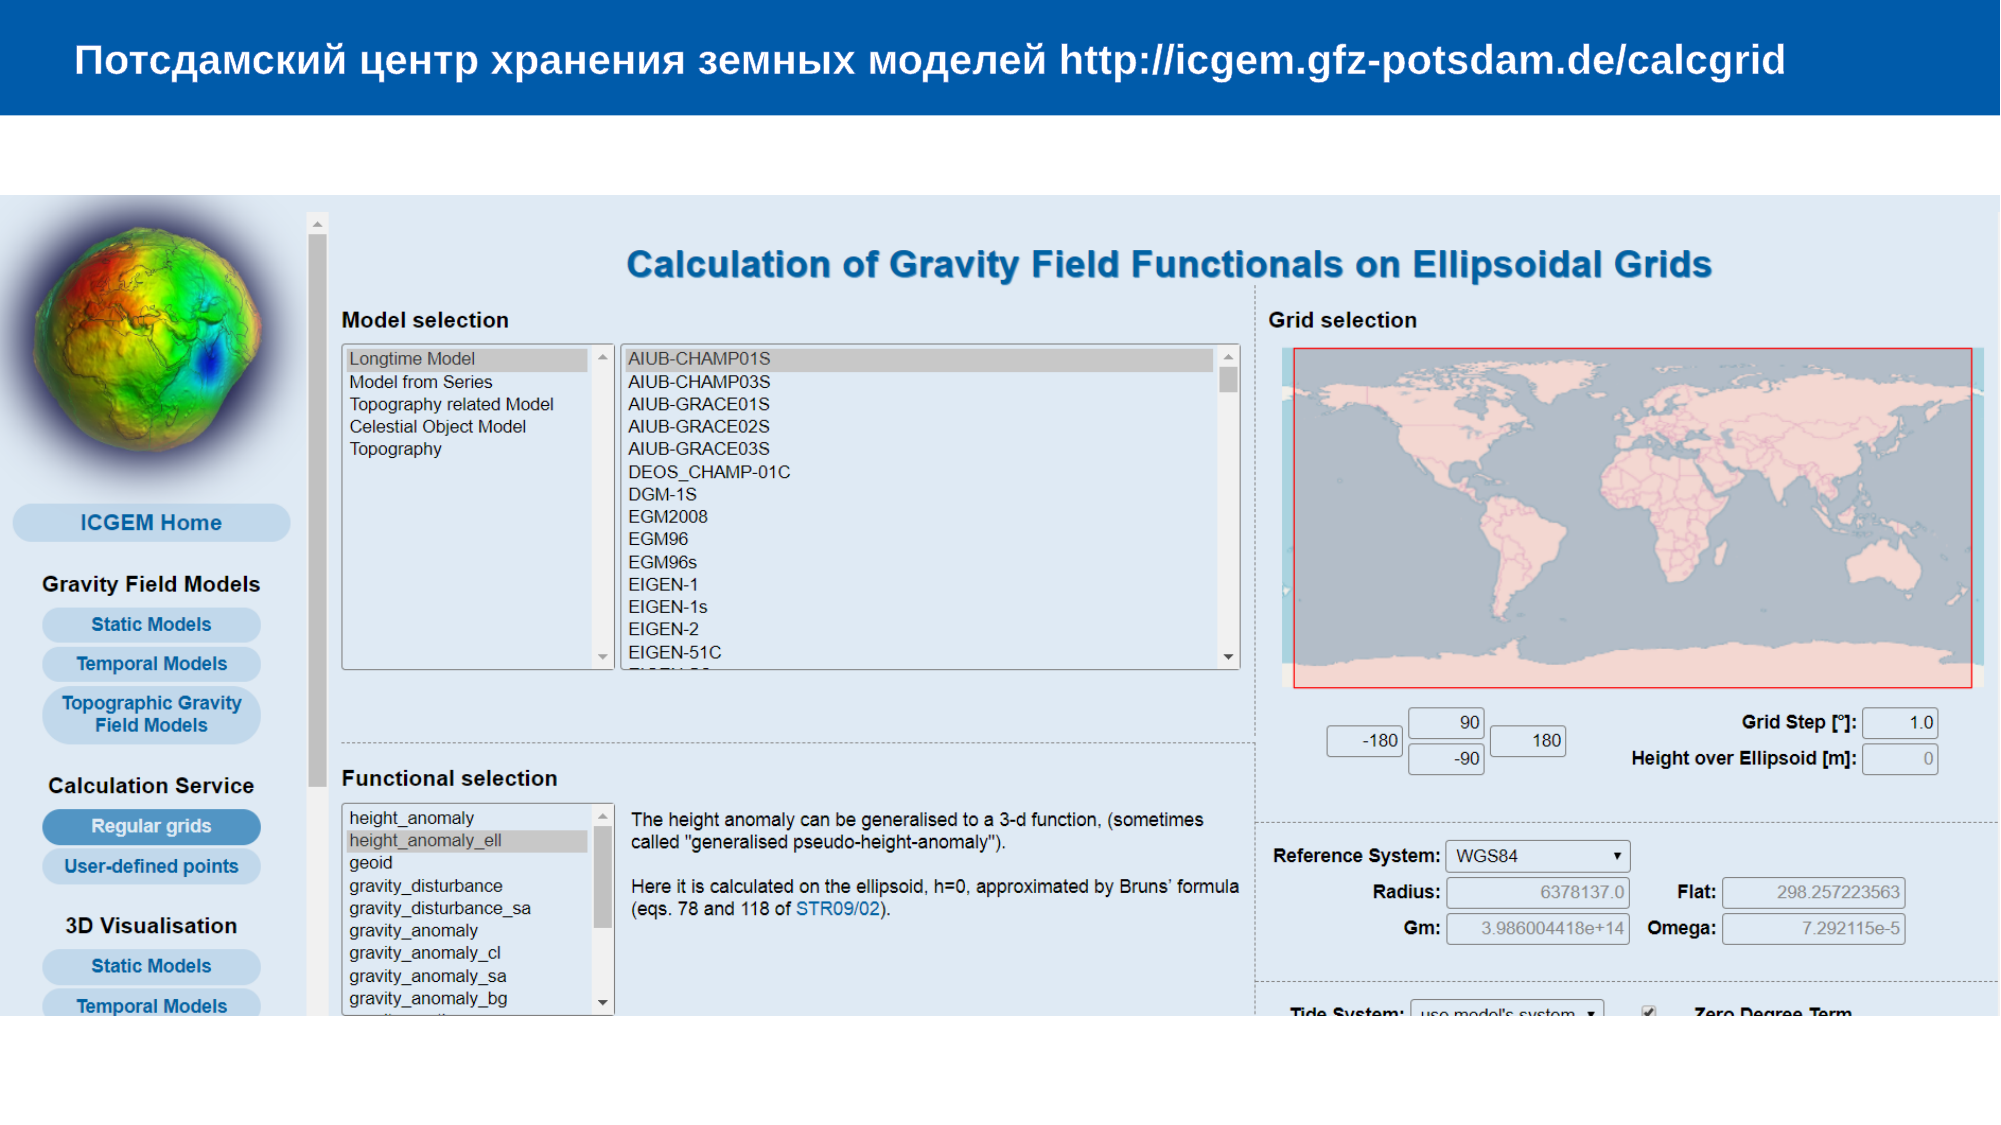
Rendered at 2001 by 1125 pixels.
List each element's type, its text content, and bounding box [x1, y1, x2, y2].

text_box Потсдамский центр хранения земных моделей http://icgem.gfz-potsdam.de/calcgrid [59, 24, 2000, 90]
text_box [0, 0, 2000, 116]
picture [0, 195, 2000, 1016]
